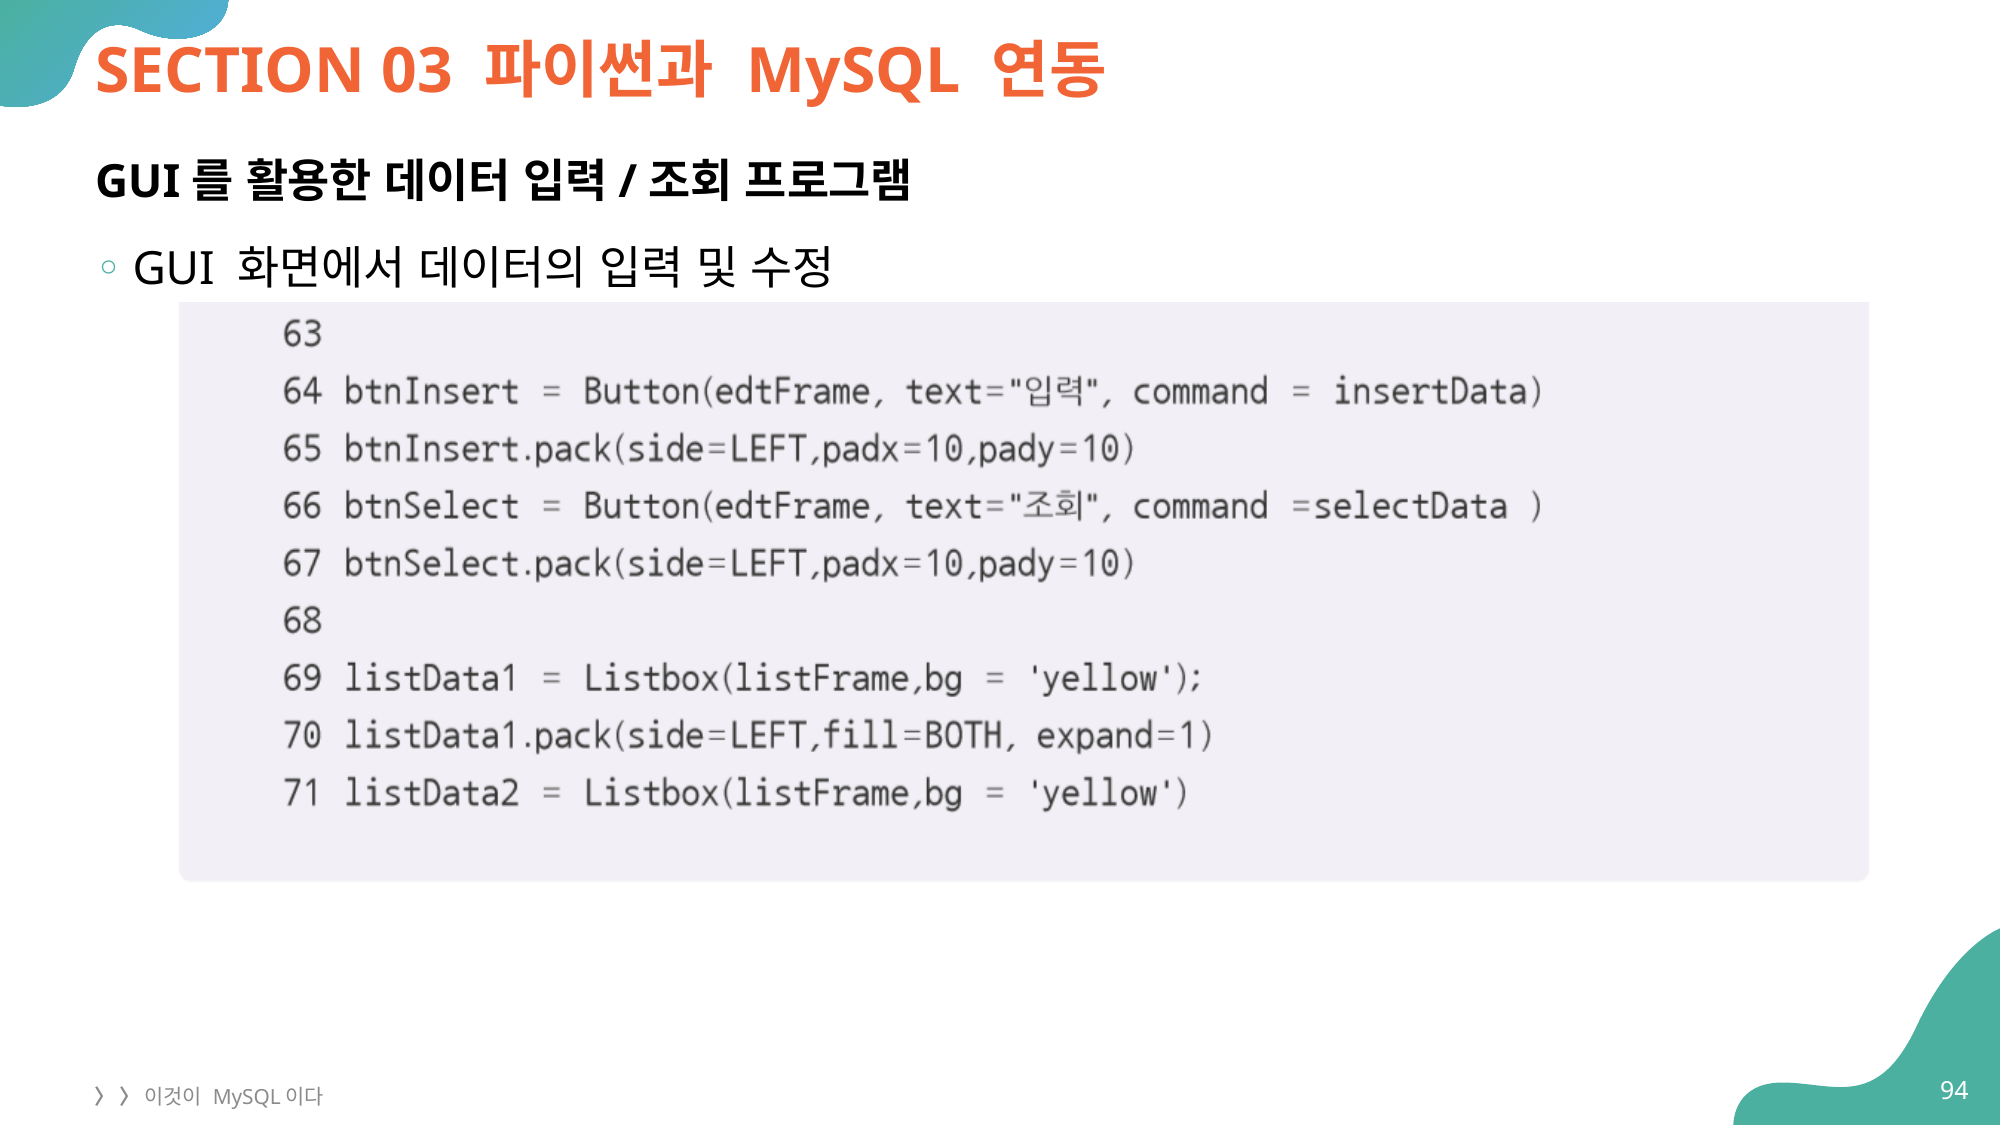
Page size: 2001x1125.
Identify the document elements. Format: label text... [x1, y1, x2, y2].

slide_number 94 [1917, 1061, 1984, 1122]
picture [173, 302, 1874, 896]
title SECTION 03 파이썬과 MySQL 연동 [79, 17, 1931, 128]
footer 〉 〉 이것이 MySQL이다 [79, 1078, 755, 1114]
list GUI를 활용한 데이터 입력/조회 프로그램 GUI 화면에서 데이터의 입력 및 수정 [79, 133, 1931, 1062]
